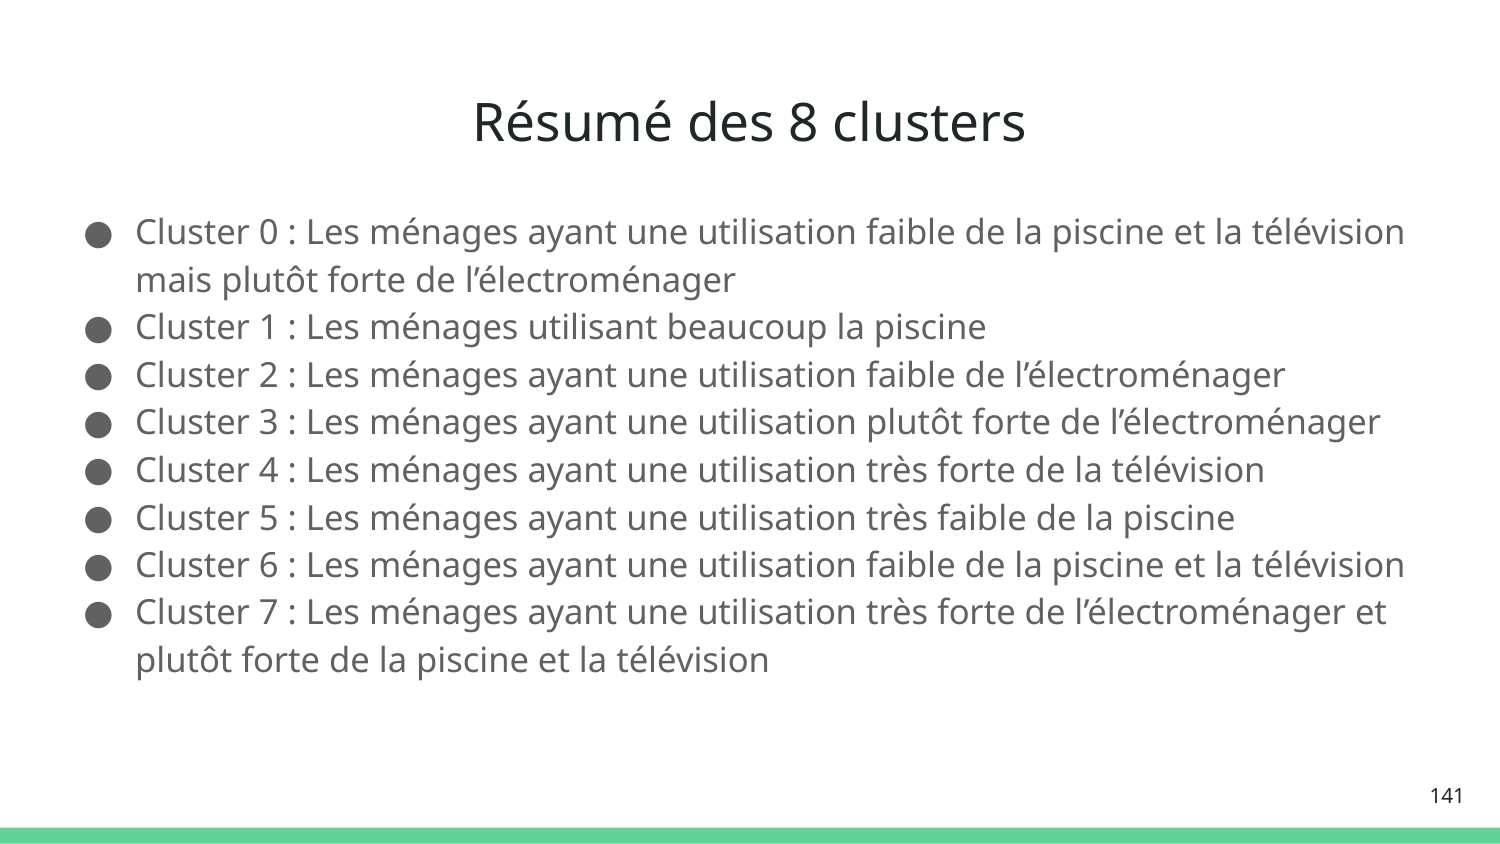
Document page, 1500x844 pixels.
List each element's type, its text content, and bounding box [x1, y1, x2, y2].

slide_number ‹#› [1389, 764, 1480, 830]
title Résumé des 8 clusters [51, 72, 1449, 167]
list Cluster 0 : Les ménages ayant une utilisation faible de la piscine et la télévision mais plutôt forte de l’électroménager Cluster 1 : Les ménages utilisant beaucoup la piscine Cluster 2 : Les ménages ayant une utilisation faible de l’électroménager Cluster 3 : Les ménages ayant une utilisation plutôt forte de l’électroménager Cluster 4 : Les ménages ayant une utilisation très forte de la télévision Cluster 5 : Les ménages ayant une utilisation très faible de la piscine Cluster 6 : Les ménages ayant une utilisation faible de la piscine et la télévision Cluster 7 : Les ménages ayant une utilisation très forte de l’électroménager et plutôt forte de la piscine et la télévision [51, 189, 1449, 750]
